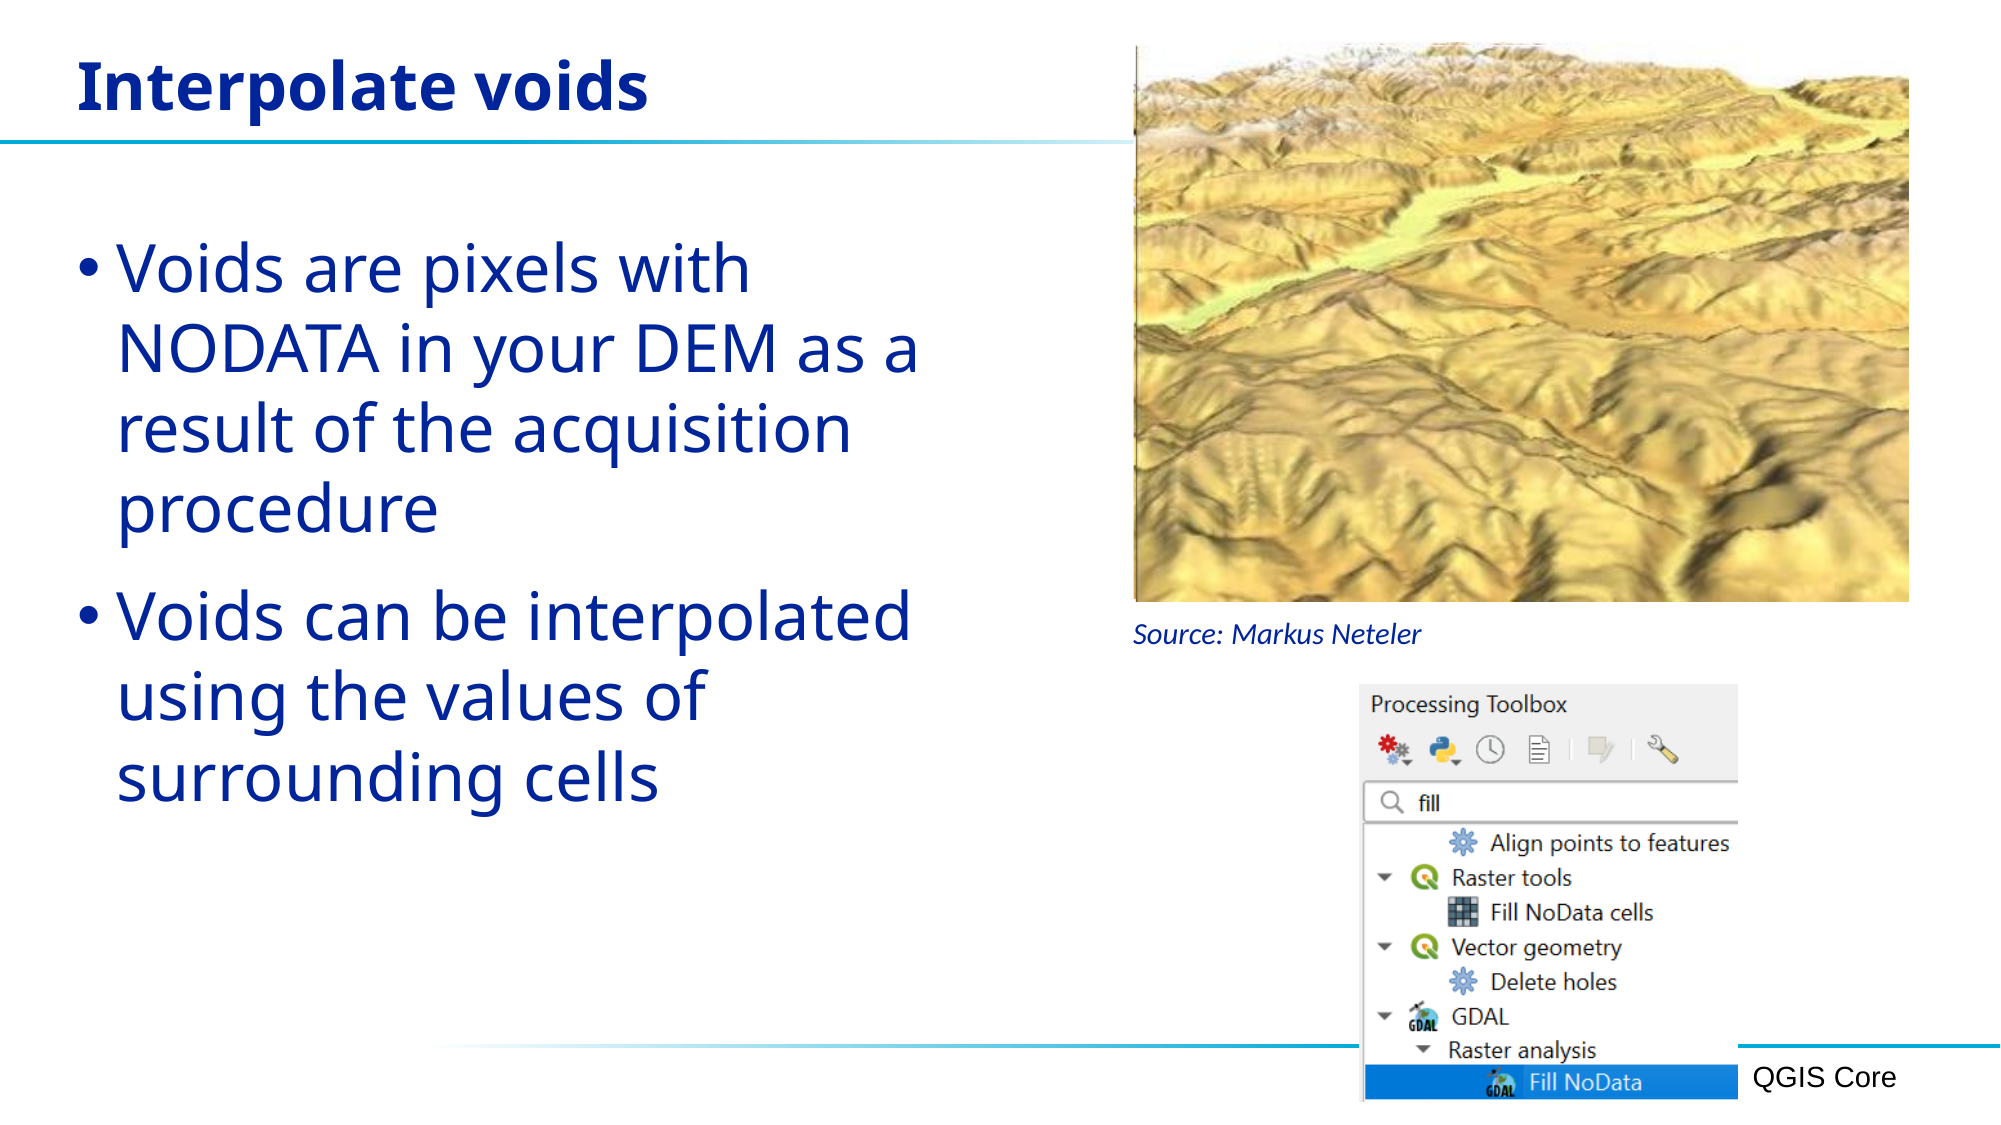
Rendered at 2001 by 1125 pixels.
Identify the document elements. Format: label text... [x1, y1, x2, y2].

text_box Source: Markus Neteler [1087, 602, 1468, 663]
list Voids are pixels with NODATA in your DEM as a result of the acquisition procedure Voids can be interpolated using the values of surrounding cells [62, 218, 1034, 961]
picture [1359, 683, 1738, 1102]
title Interpolate voids [62, 23, 1637, 132]
text_box QGIS Core [1743, 1050, 1913, 1101]
text_box [1134, 43, 1911, 603]
